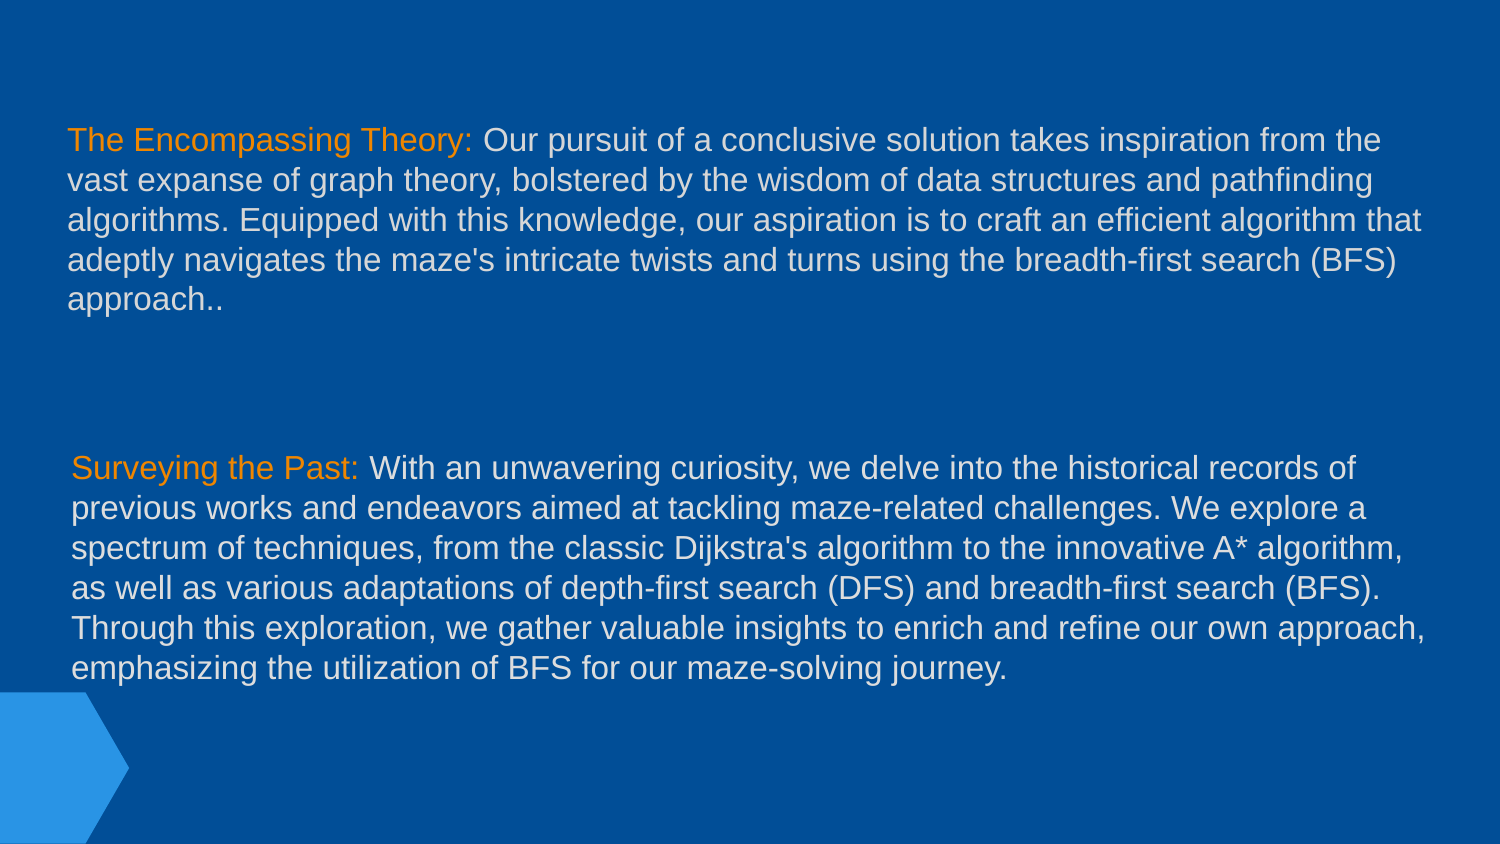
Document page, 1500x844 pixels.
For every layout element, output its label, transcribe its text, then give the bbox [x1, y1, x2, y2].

text_box [0, 692, 130, 844]
text_box Surveying the Past: With an unwavering curiosity, we delve into the historical records of previous works and endeavors aimed at tackling maze-related challenges. We explore a spectrum of techniques, from the classic Dijkstra's algorithm to the innovative A* algorithm, as well as various adaptations of depth-first search (DFS) and breadth-first search (BFS). Through this exploration, we gather valuable insights to enrich and refine our own approach, emphasizing the utilization of BFS for our maze-solving journey. [63, 442, 1437, 770]
text_box The Encompassing Theory: Our pursuit of a conclusive solution takes inspiration from the vast expanse of graph theory, bolstered by the wisdom of data structures and pathfinding algorithms. Equipped with this knowledge, our aspiration is to craft an efficient algorithm that adeptly navigates the maze's intricate twists and turns using the breadth-first search (BFS) approach.. [59, 114, 1433, 322]
